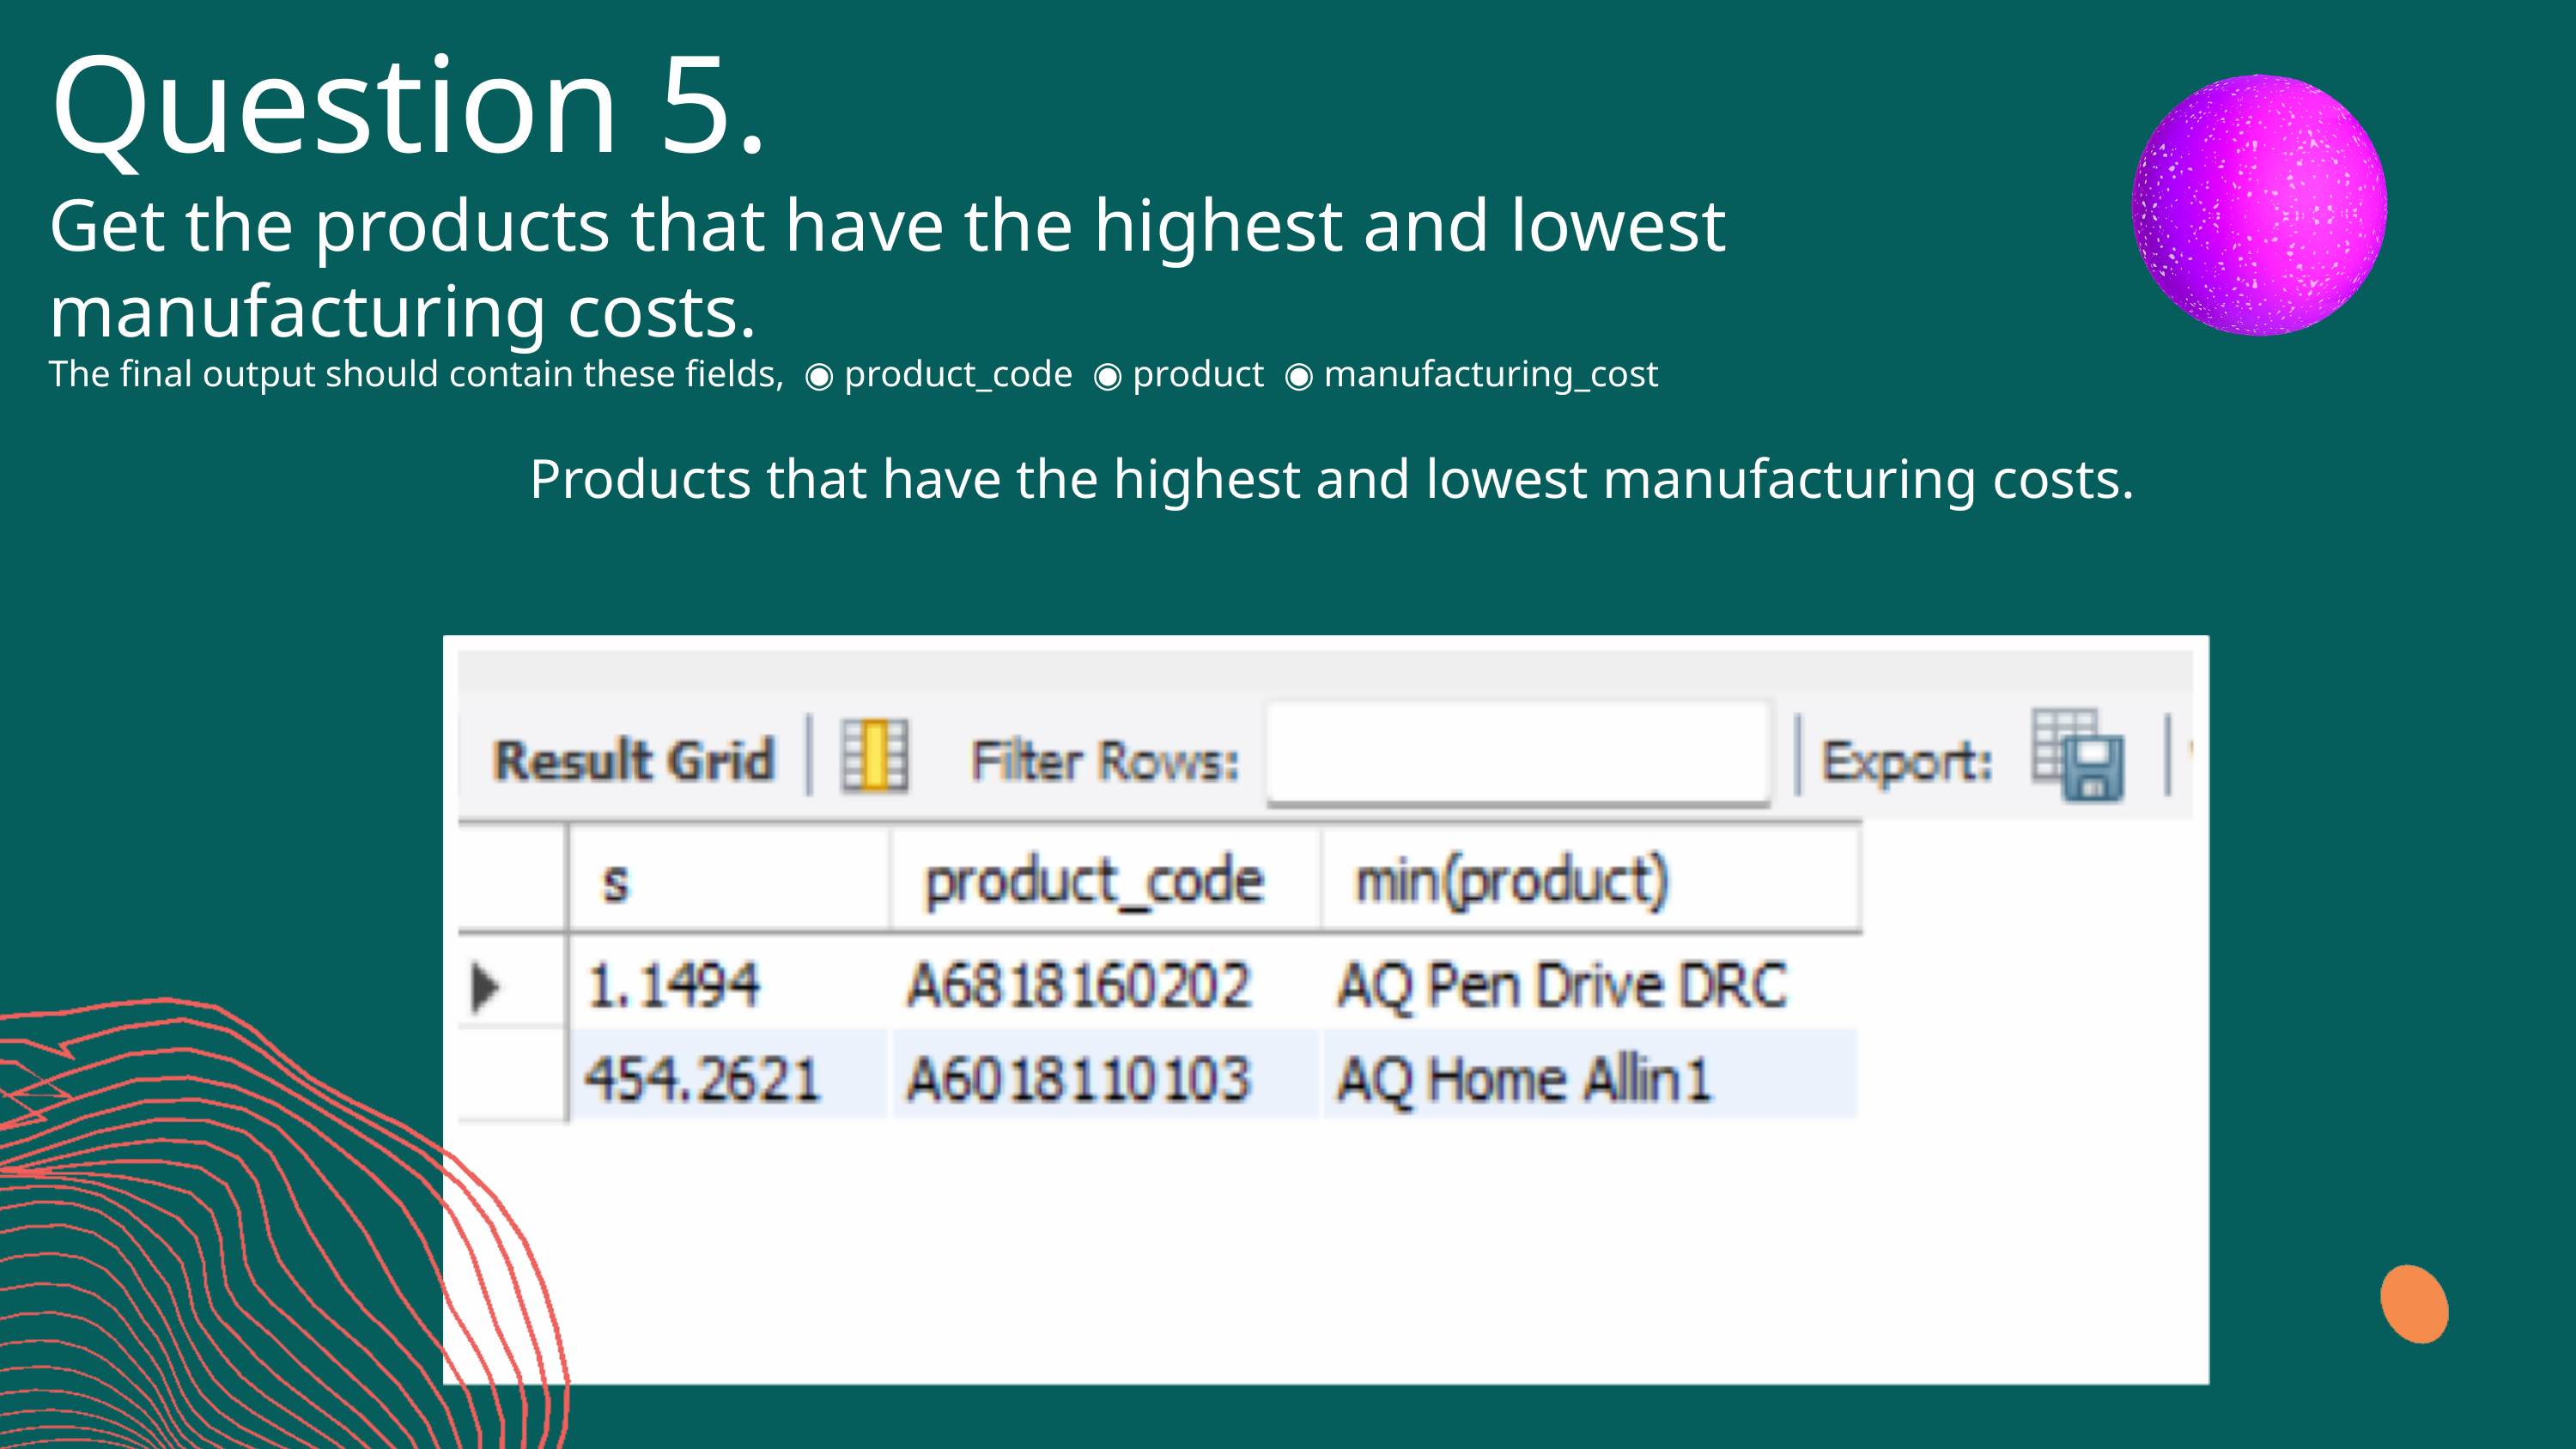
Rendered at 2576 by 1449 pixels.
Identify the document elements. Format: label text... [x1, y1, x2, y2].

picture [2131, 74, 2388, 336]
text_box Products that have the highest and lowest manufacturing costs. [294, 439, 2360, 510]
picture [0, 635, 2500, 1449]
text_box Question 5. Get the products that have the highest and lowest manufacturing costs. The final output should contain these fields, ◉ product_code ◉ product ◉ manufacturing_cost [48, 18, 2033, 395]
